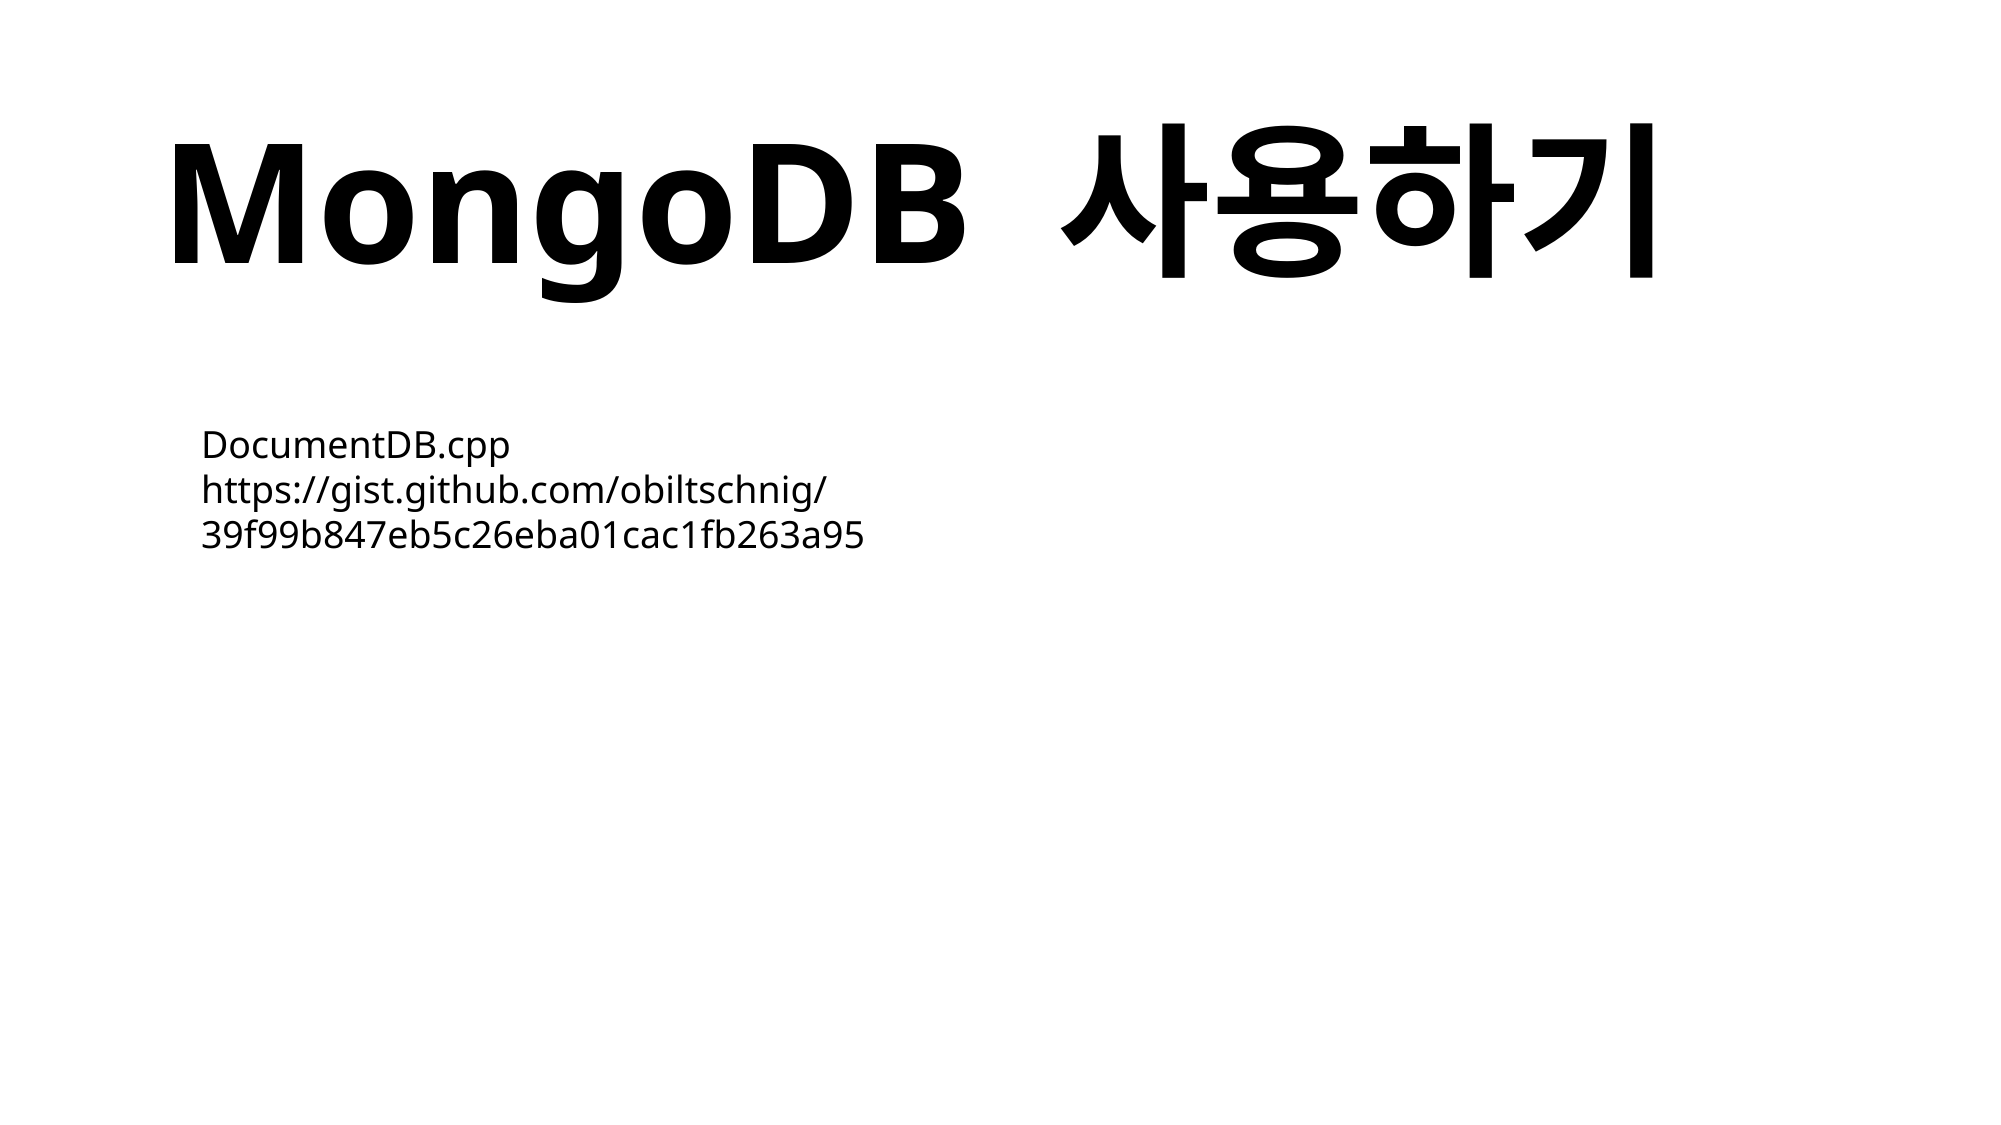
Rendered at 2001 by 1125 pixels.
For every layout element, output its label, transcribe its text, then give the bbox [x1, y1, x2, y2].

text_box MongoDB 사용하기 [145, 89, 1845, 304]
text_box DocumentDB.cpp https://gist.github.com/obiltschnig/39f99b847eb5c26eba01cac1fb263a95 [186, 413, 1187, 564]
